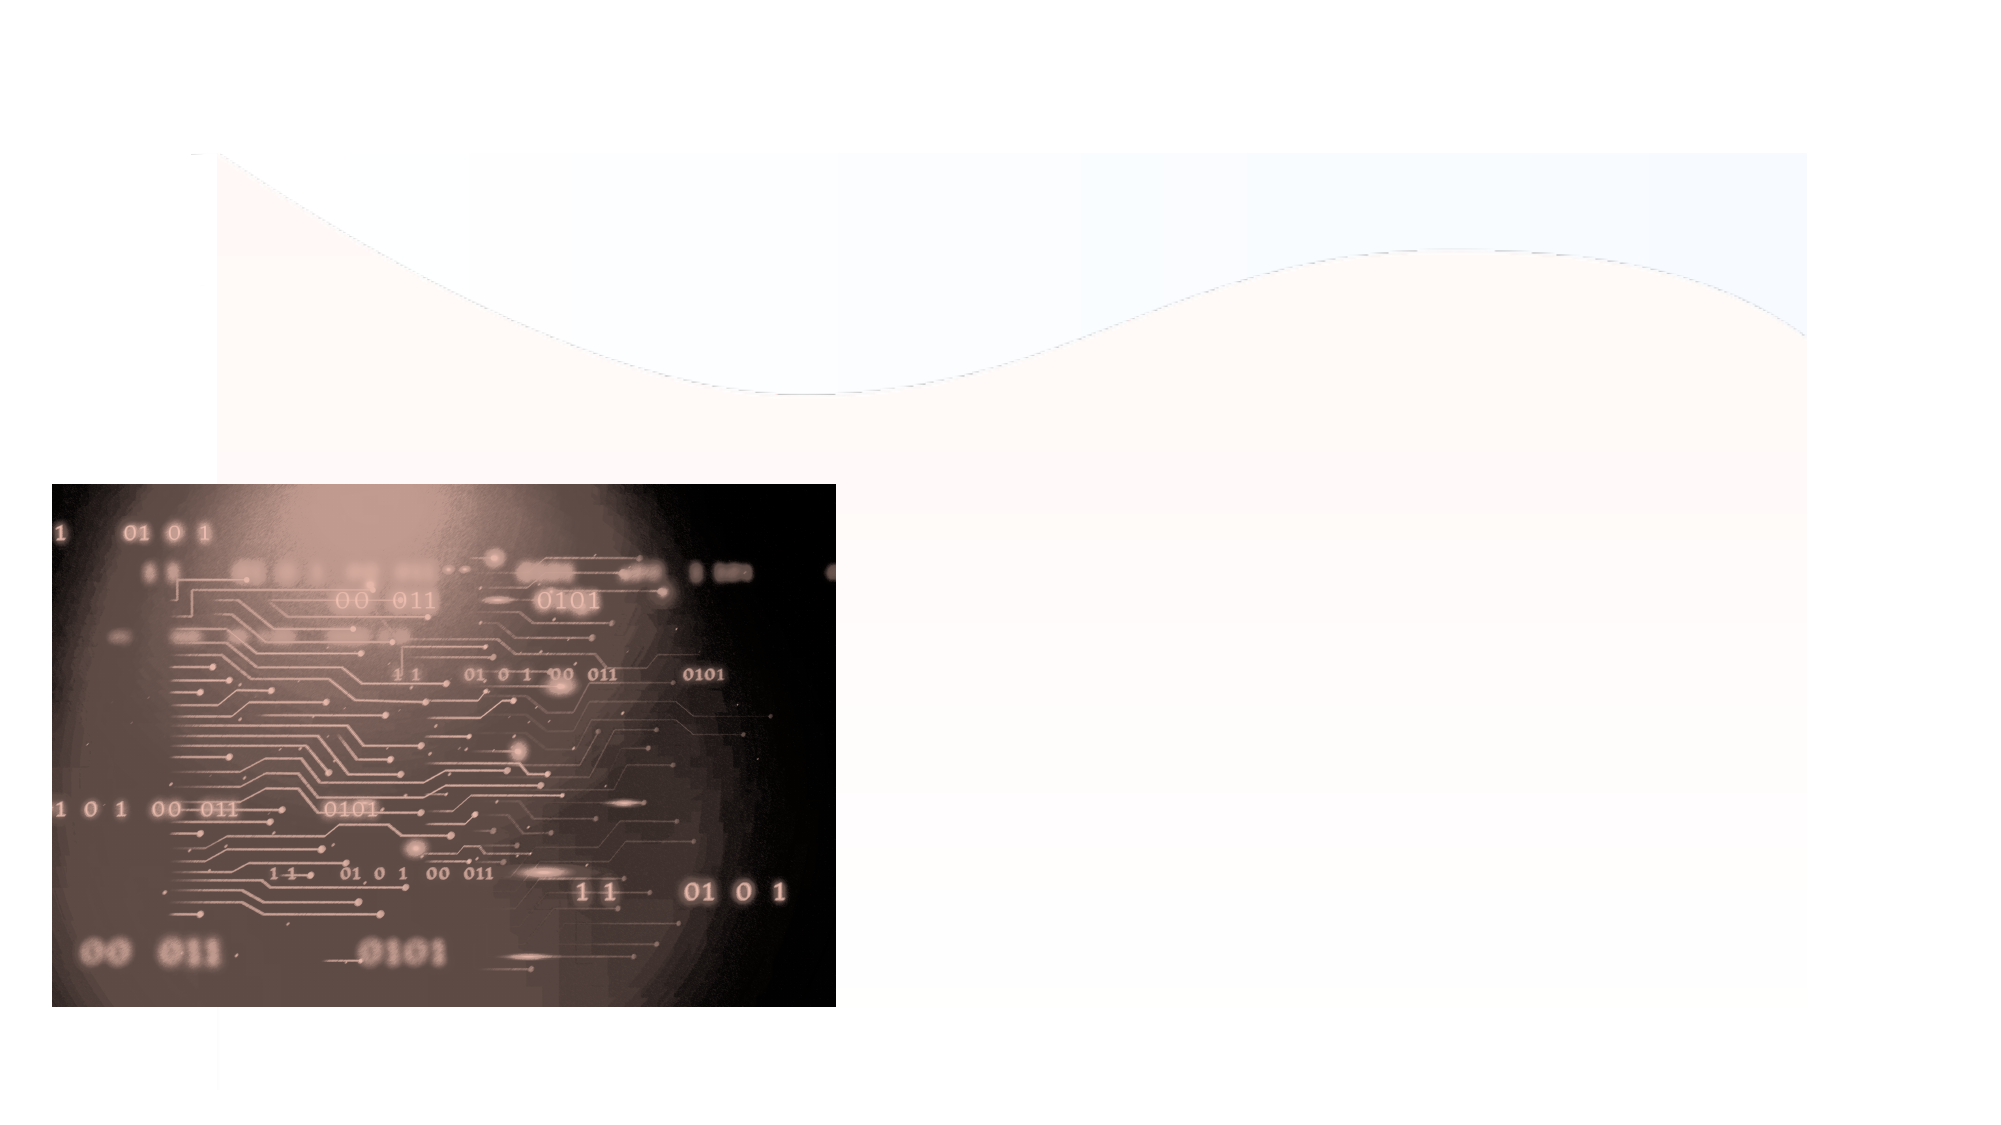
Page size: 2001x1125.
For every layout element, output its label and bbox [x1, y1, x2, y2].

text_box [191, 153, 1807, 1090]
picture [52, 484, 836, 1007]
